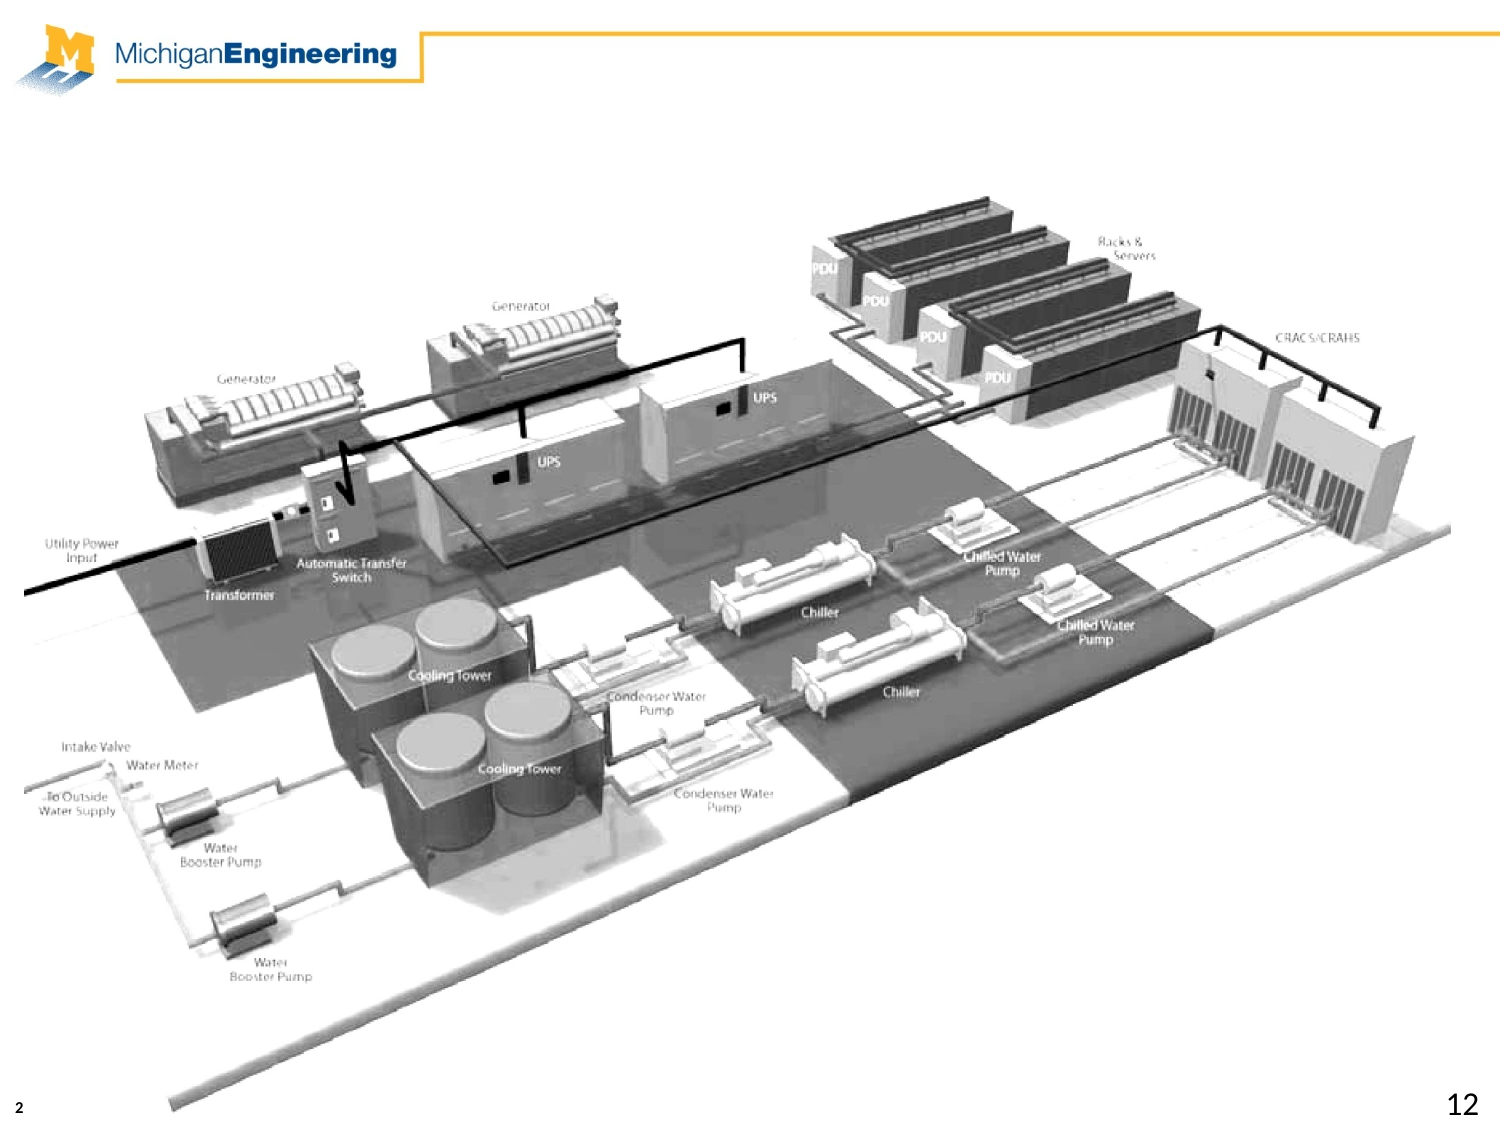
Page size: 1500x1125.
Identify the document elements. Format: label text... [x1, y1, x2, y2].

picture [24, 184, 1463, 1125]
picture [12, 24, 1500, 97]
slide_number 12 [1466, 1074, 1500, 1125]
